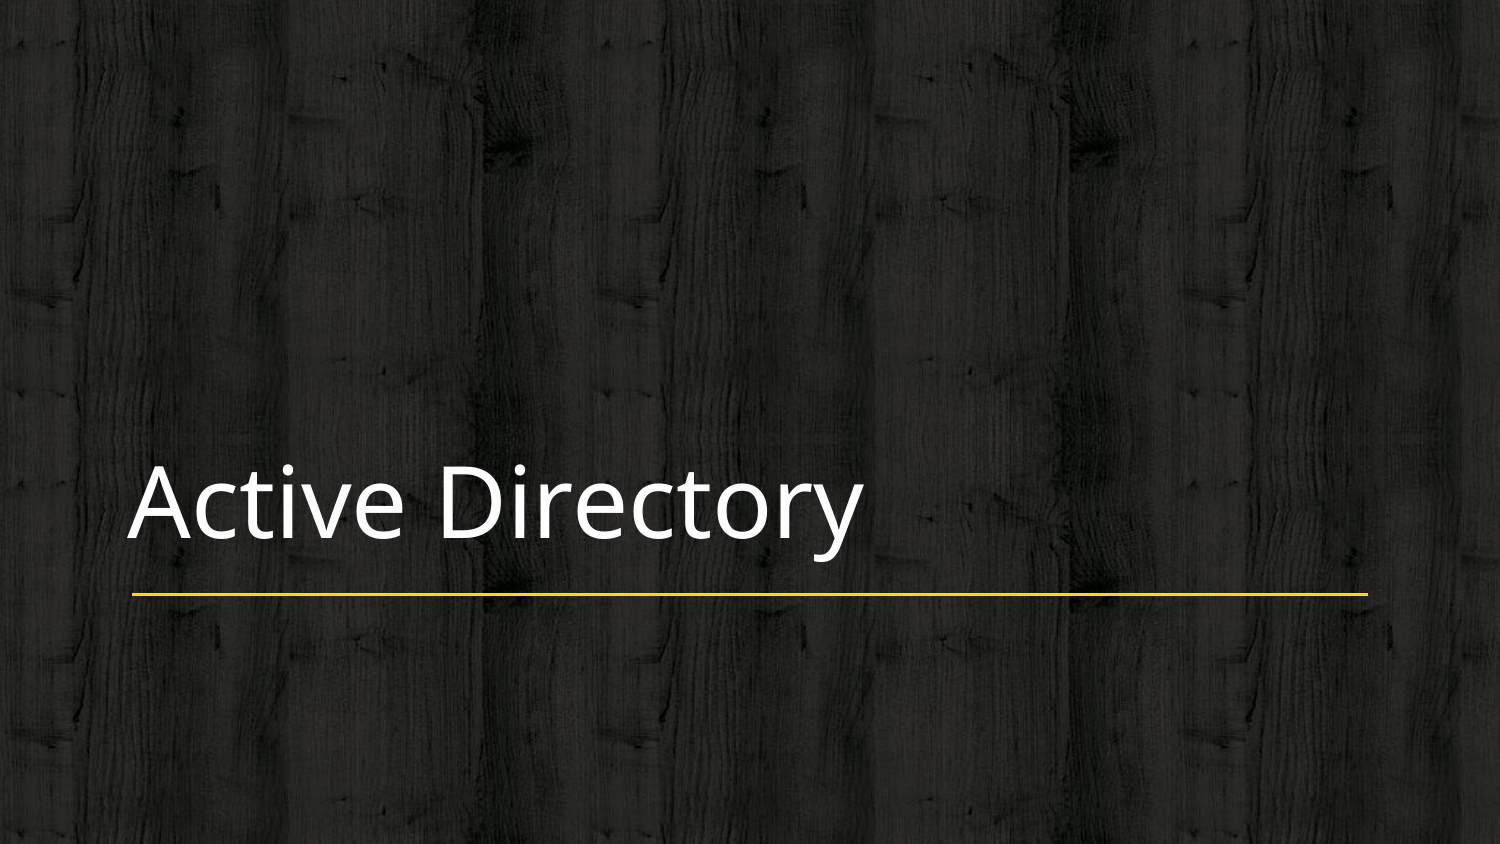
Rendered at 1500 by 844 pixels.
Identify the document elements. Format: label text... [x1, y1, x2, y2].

picture [0, 0, 1500, 844]
title Active Directory [112, 382, 1253, 574]
